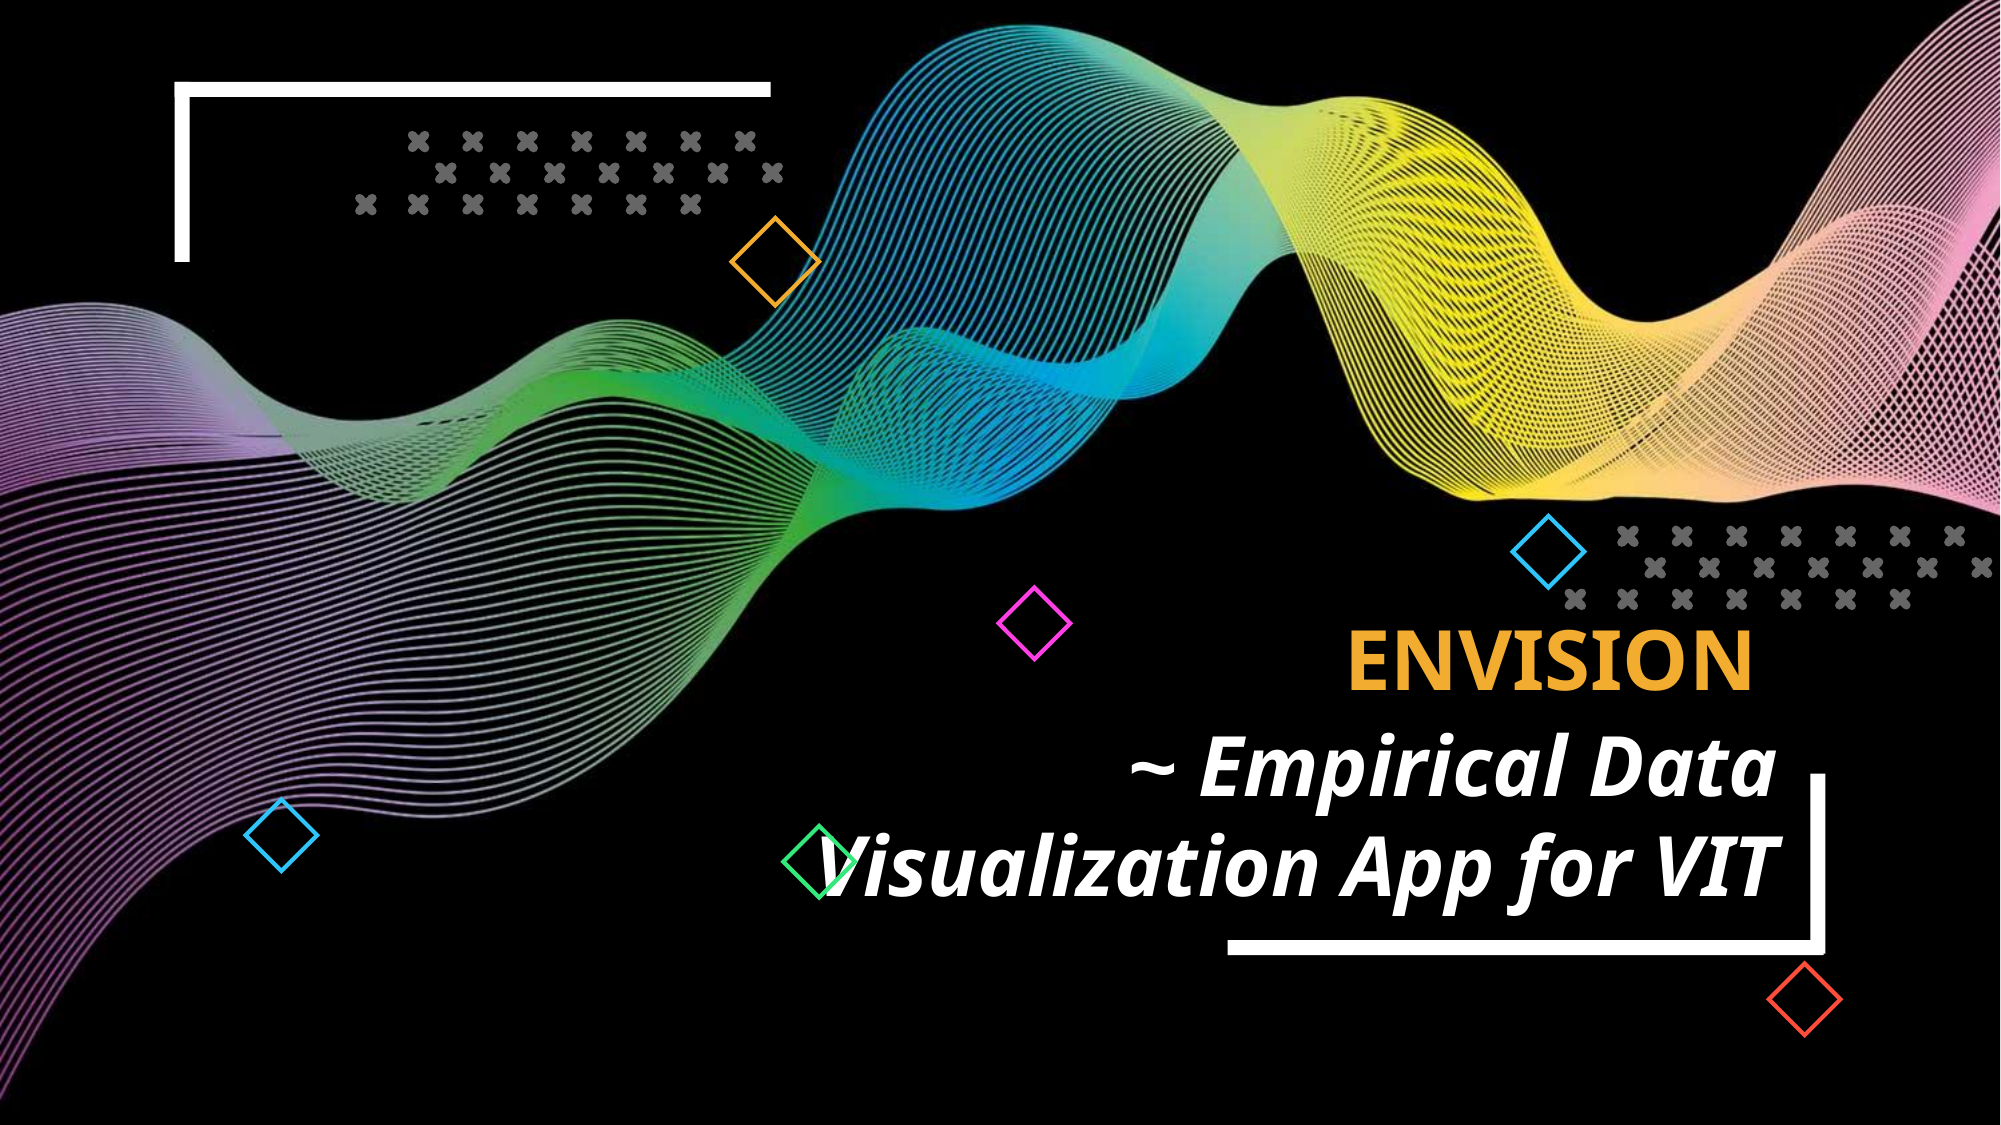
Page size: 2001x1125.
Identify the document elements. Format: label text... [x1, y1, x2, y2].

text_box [1562, 523, 1993, 610]
text_box [1768, 965, 1841, 1036]
text_box [1512, 515, 1558, 588]
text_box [174, 81, 771, 262]
text_box [783, 825, 855, 898]
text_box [352, 128, 784, 216]
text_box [1227, 773, 1826, 956]
text_box [739, 222, 820, 306]
text_box [245, 799, 318, 872]
text_box ENVISION ~ Empirical Data Visualization App for VIT [490, 570, 1794, 921]
picture [0, 0, 2001, 1125]
text_box [998, 587, 1071, 660]
